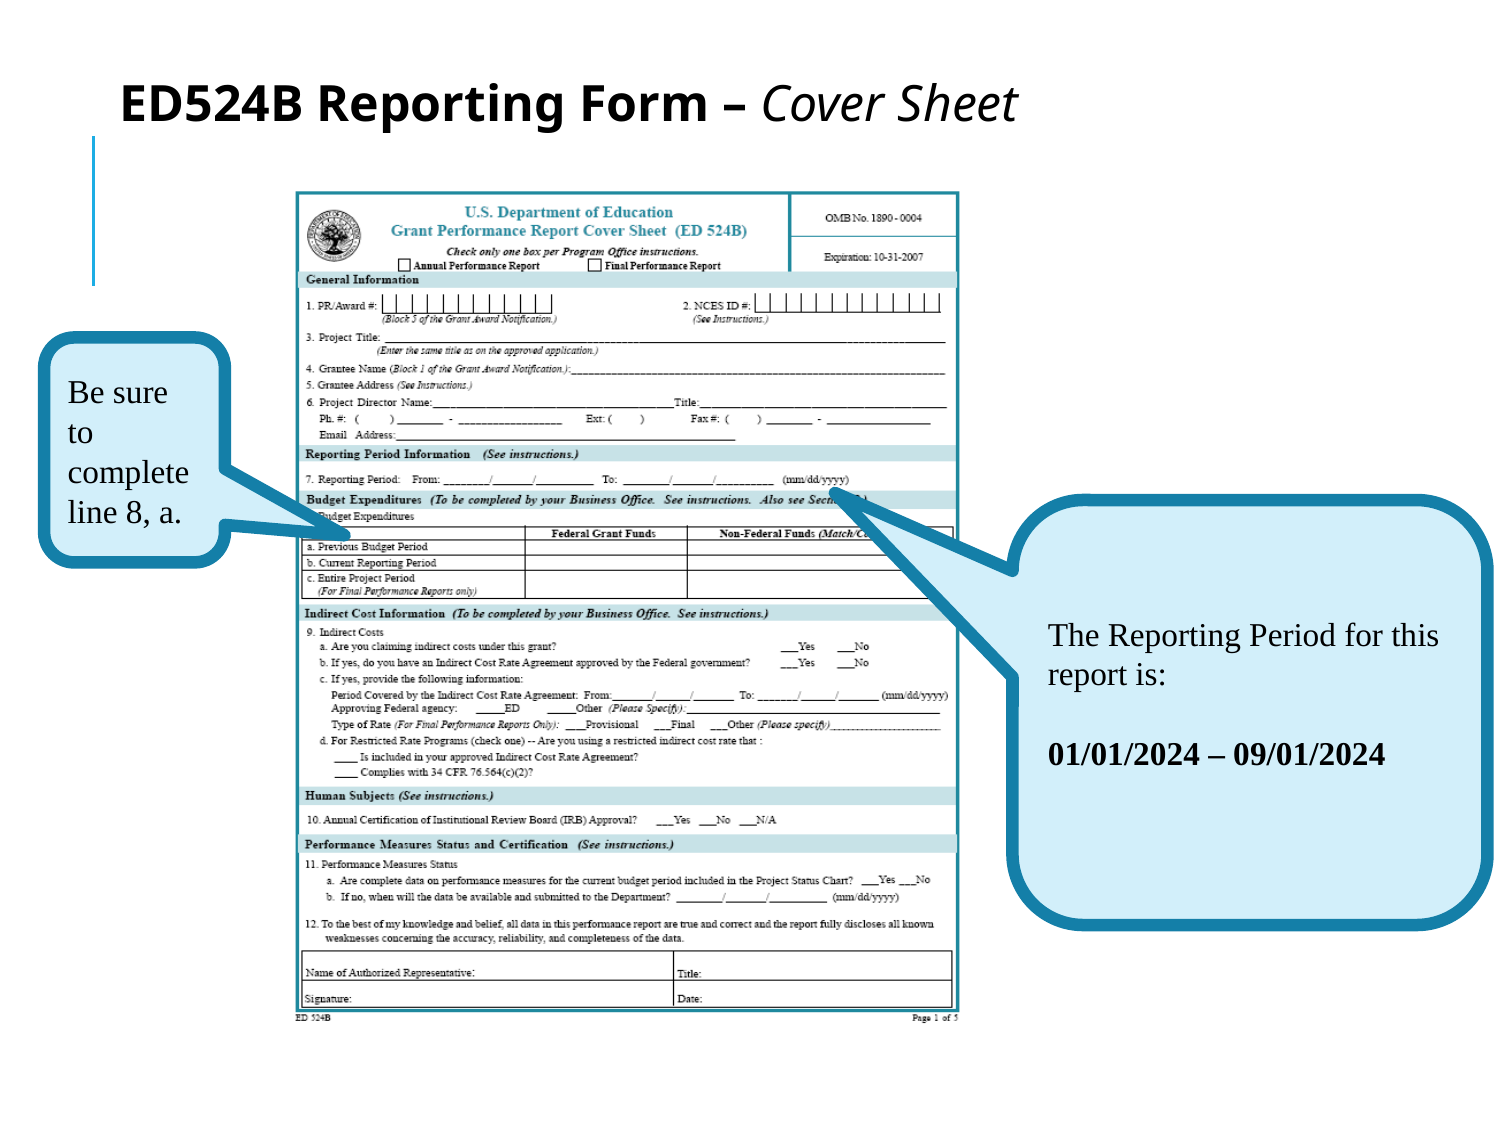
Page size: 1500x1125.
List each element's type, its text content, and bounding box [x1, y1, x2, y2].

text_box The Reporting Period for this report is: 01/01/2024 – 09/01/2024 [985, 498, 1489, 927]
text_box Be sure to complete line 8, a. [42, 336, 267, 564]
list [274, 174, 979, 1036]
text_box ED524B Reporting Form – Cover Sheet [104, 0, 1100, 203]
